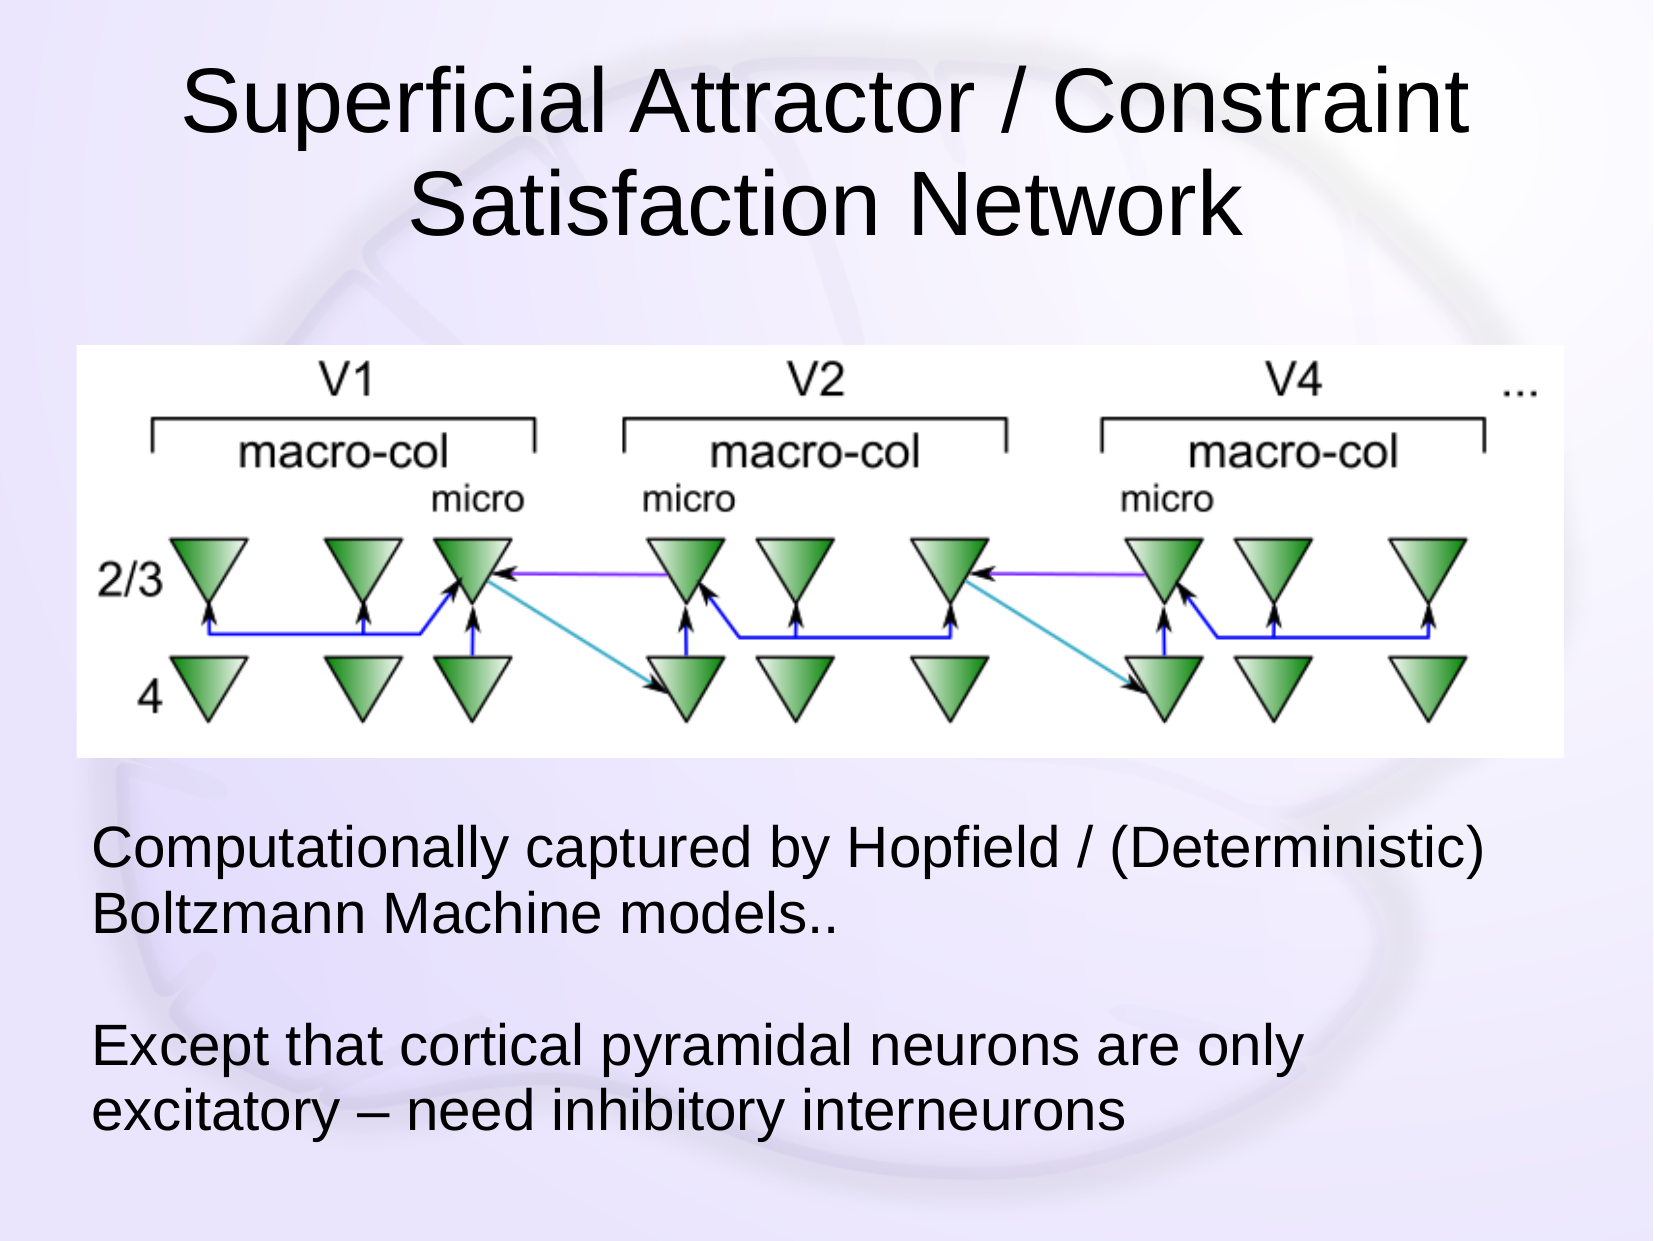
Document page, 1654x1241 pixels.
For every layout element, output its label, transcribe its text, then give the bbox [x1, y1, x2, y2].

title Superficial Attractor / Constraint Satisfaction Network [82, 49, 1571, 257]
picture [0, 0, 1654, 1241]
text_box Computationally captured by Hopfield / (Deterministic) Boltzmann Machine models.. Except that cortical pyramidal neurons are only excitatory – need inhibitory interneurons [76, 807, 1564, 1152]
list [76, 344, 1565, 759]
